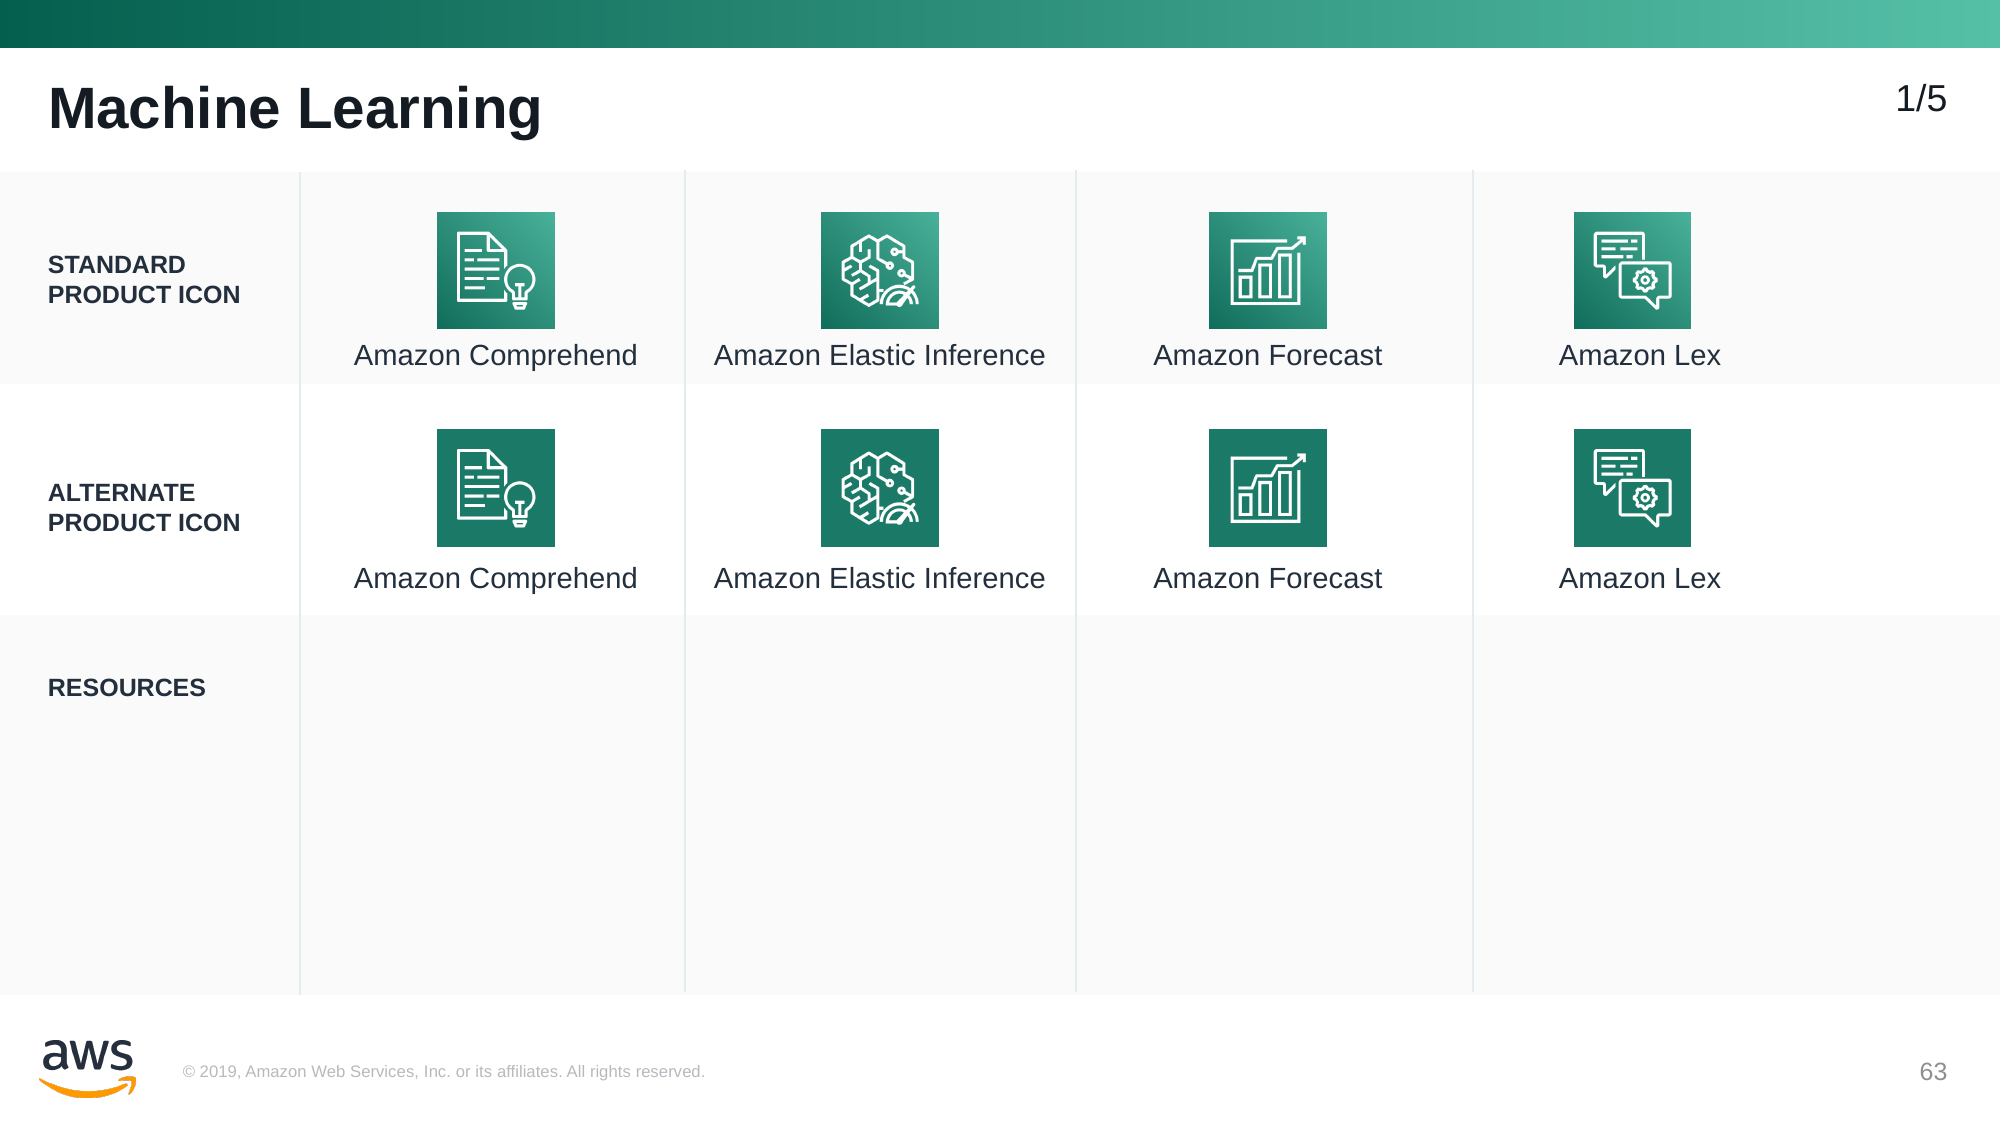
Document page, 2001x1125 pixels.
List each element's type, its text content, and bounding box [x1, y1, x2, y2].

text_box Amazon Comprehend [307, 552, 684, 602]
picture [821, 212, 939, 329]
picture [1574, 429, 1691, 547]
picture [821, 429, 939, 547]
picture [437, 429, 555, 547]
picture [39, 1040, 136, 1098]
picture [1209, 429, 1327, 547]
text_box Amazon Forecast [1079, 328, 1457, 379]
text_box Amazon Comprehend [307, 328, 684, 379]
text_box Amazon Elastic Inference [691, 552, 1069, 602]
title Machine Learning [33, 64, 1105, 156]
text_box Amazon Lex [1490, 552, 1790, 602]
text_box Amazon Elastic Inference [691, 328, 1069, 379]
text_box Amazon Forecast [1079, 552, 1457, 602]
text_box Amazon Lex [1490, 328, 1790, 379]
picture [437, 212, 555, 329]
picture [1574, 212, 1691, 329]
slide_number 63 [1512, 1040, 1963, 1101]
picture [1209, 212, 1327, 329]
list 1/5 [1789, 71, 1963, 148]
